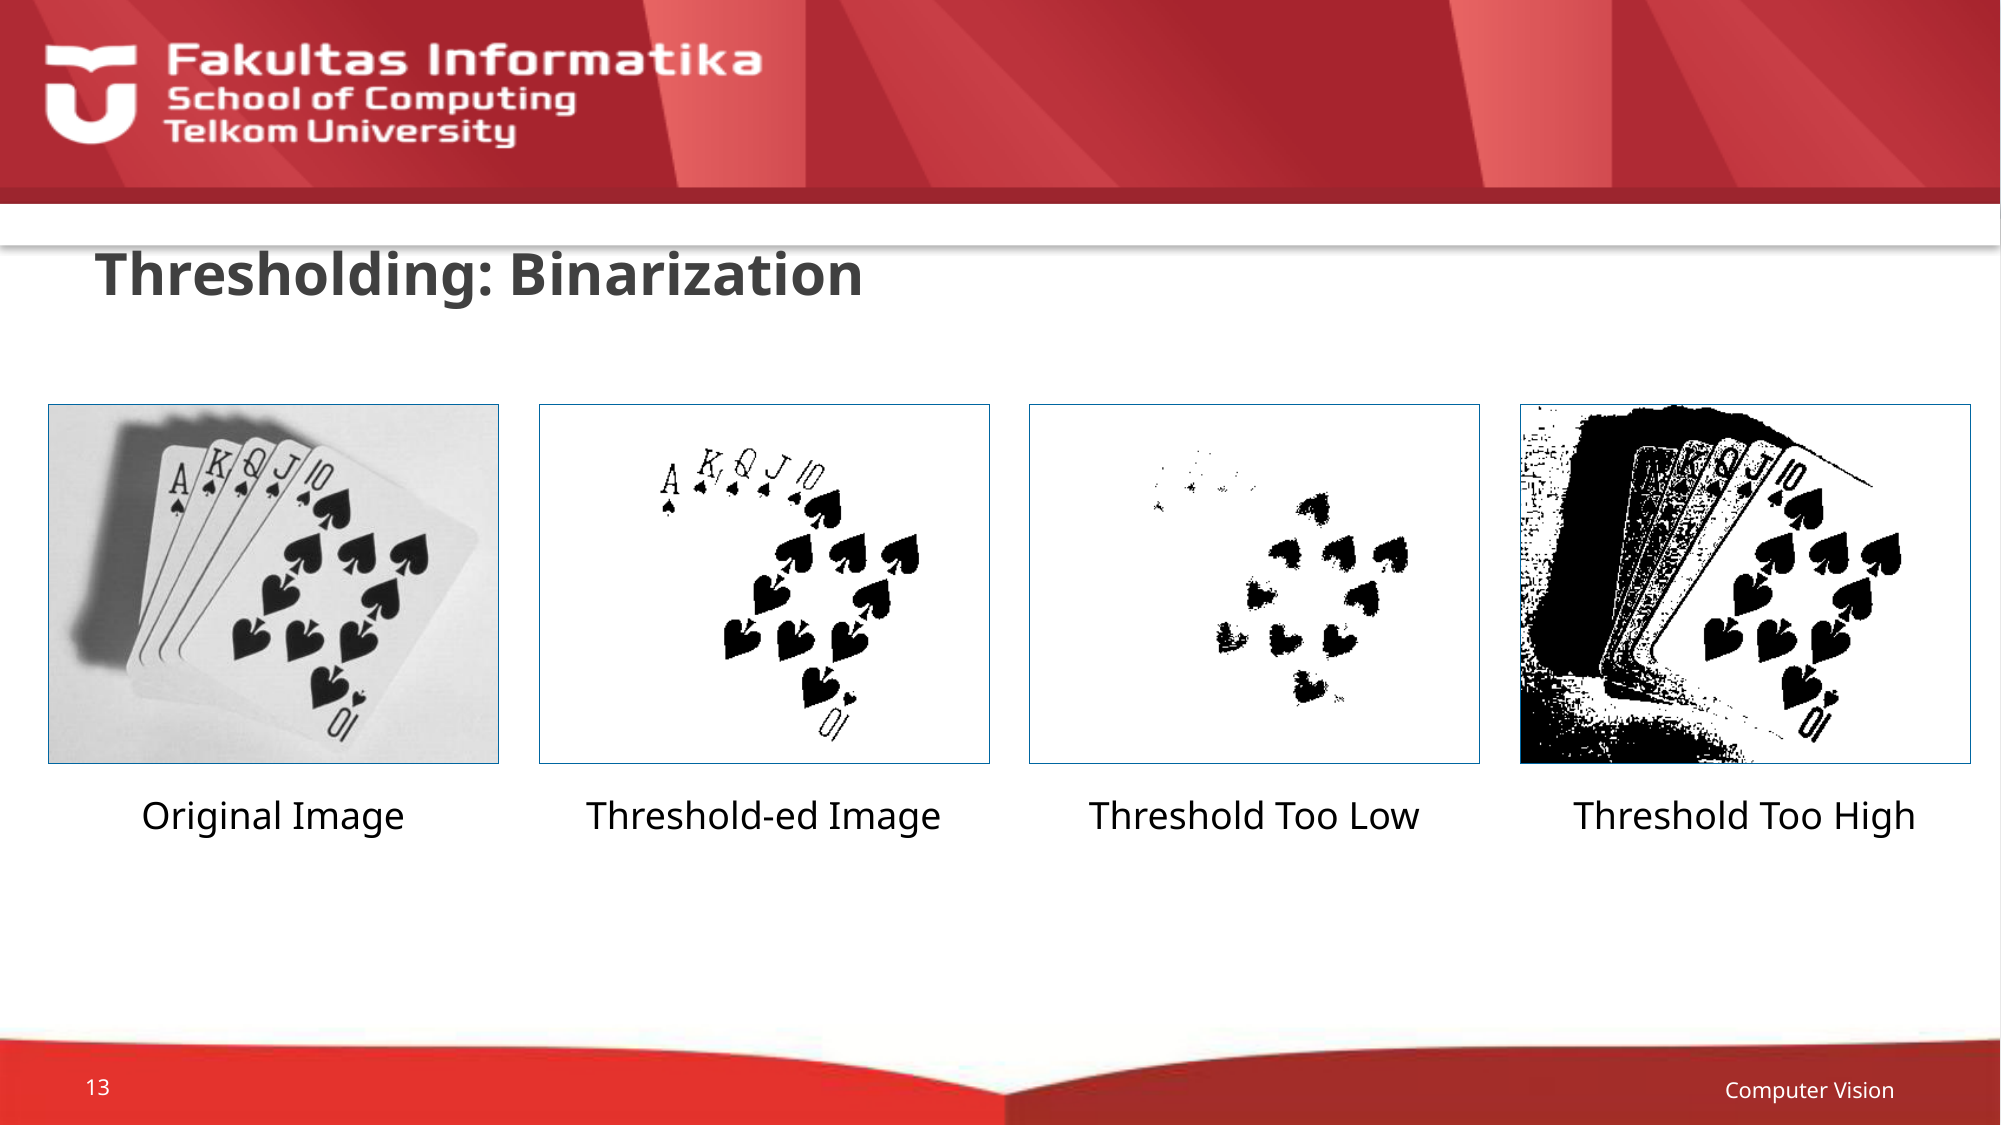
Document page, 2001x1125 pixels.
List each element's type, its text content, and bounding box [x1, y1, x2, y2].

slide_number 13 [85, 1058, 164, 1119]
picture [538, 404, 990, 764]
picture [1029, 404, 1480, 764]
text_box Threshold-ed Image [539, 784, 989, 845]
text_box Threshold Too High [1520, 784, 1971, 845]
picture [0, 0, 2001, 1125]
list Computer Vision [1185, 1058, 1911, 1119]
text_box Original Image [48, 784, 499, 845]
text_box Threshold Too Low [1029, 784, 1480, 845]
picture [48, 404, 499, 764]
picture [1519, 404, 1971, 764]
title Thresholding: Binarization [79, 219, 1901, 325]
